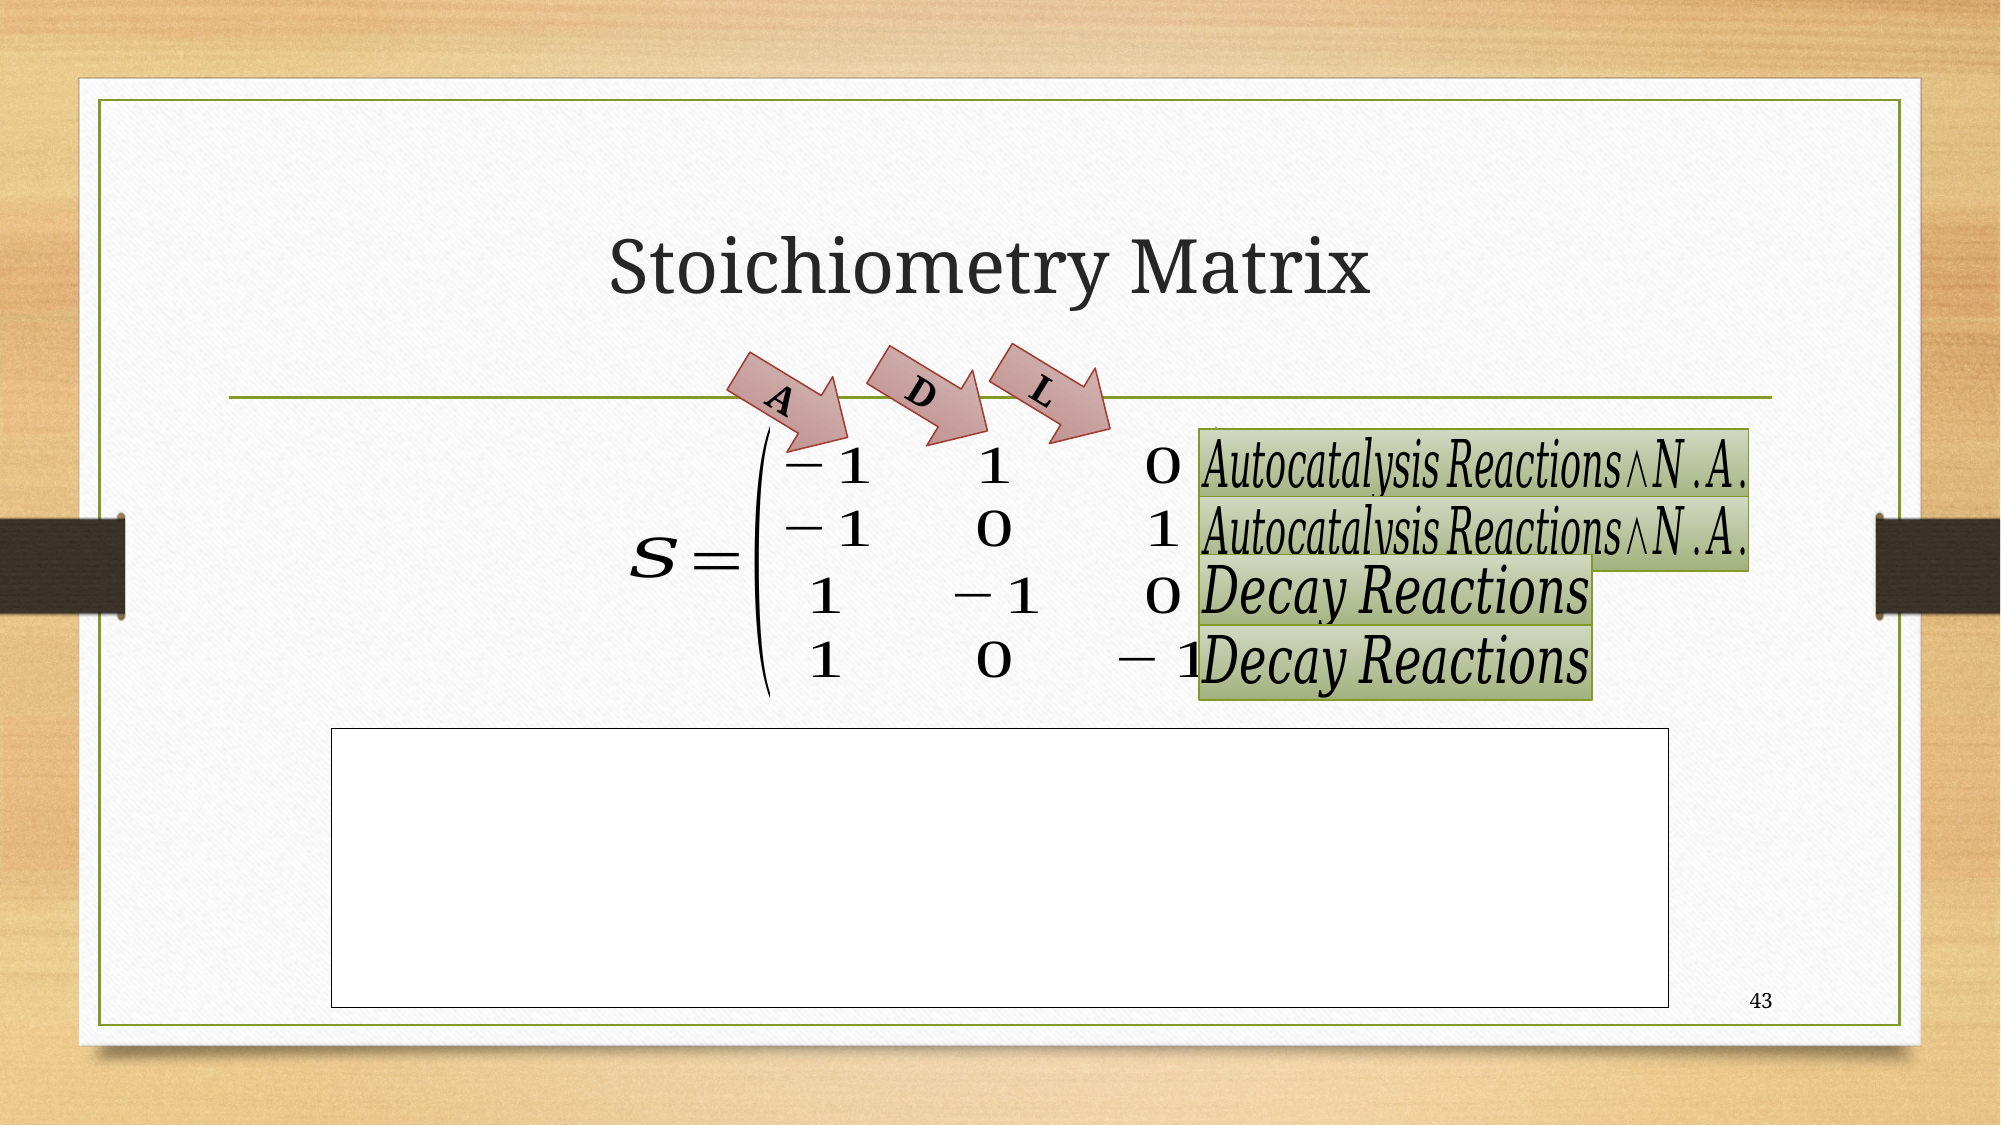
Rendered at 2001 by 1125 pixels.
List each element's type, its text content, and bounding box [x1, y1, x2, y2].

text_box L [988, 342, 1111, 445]
text_box A [726, 351, 849, 453]
text_box D [866, 344, 989, 447]
slide_number 43 [1698, 979, 1788, 1025]
picture [0, 0, 2001, 1125]
